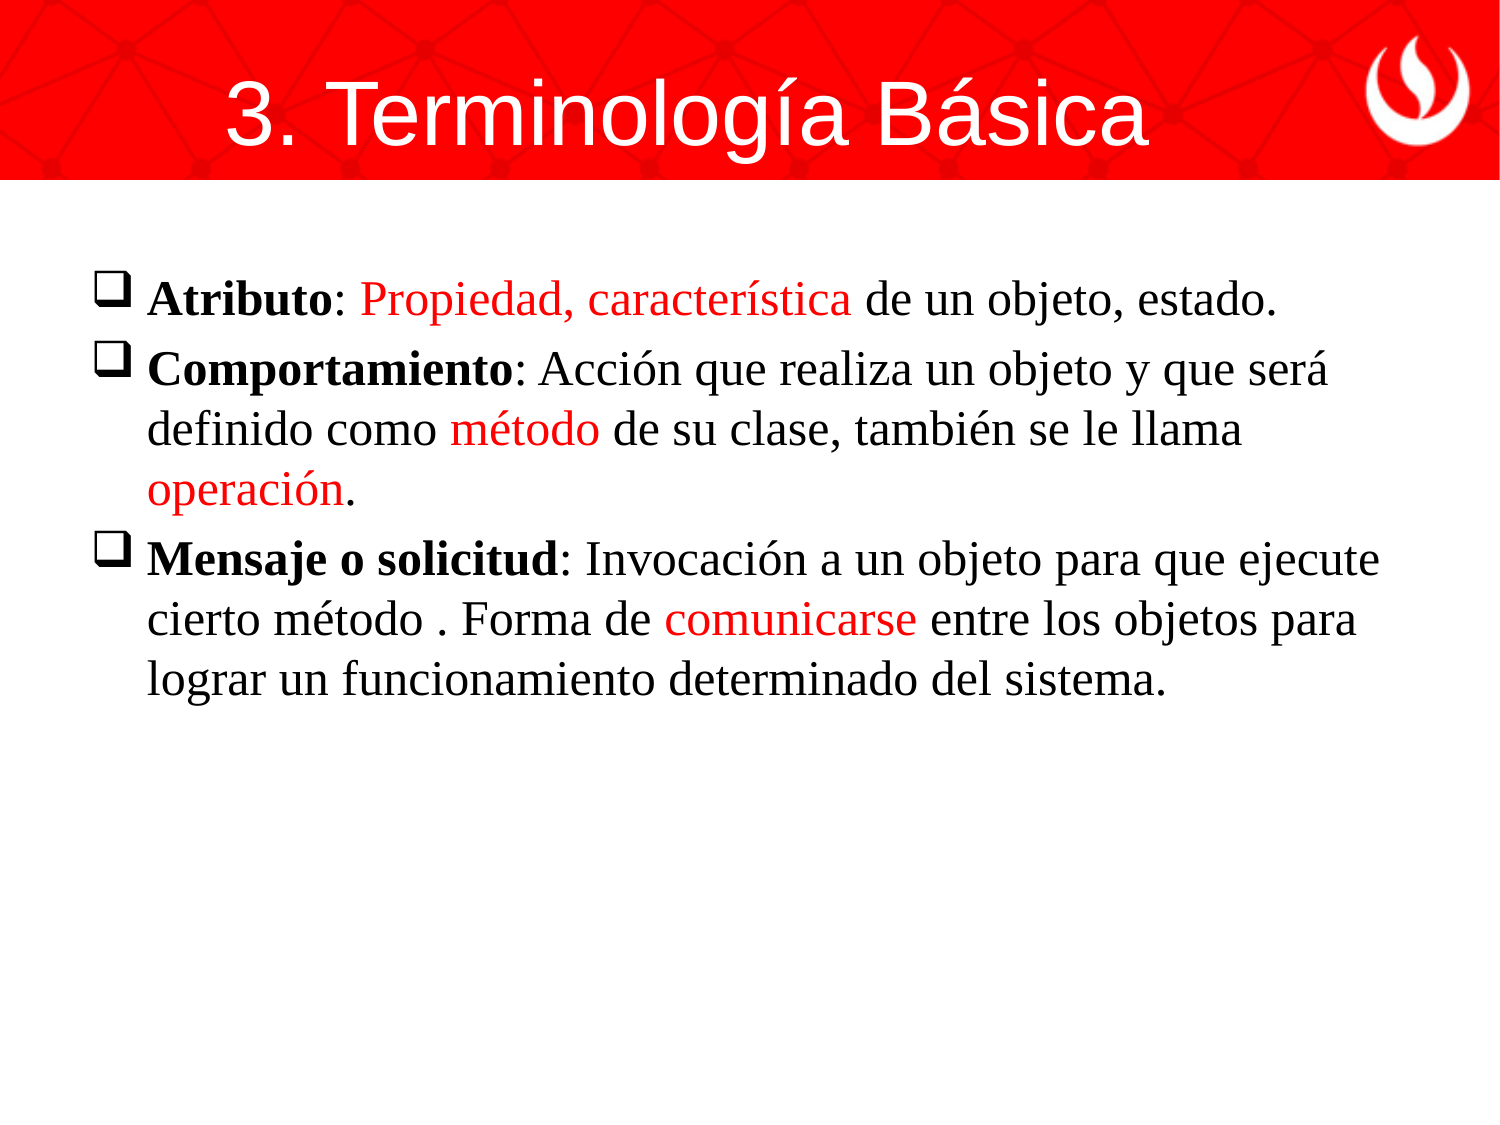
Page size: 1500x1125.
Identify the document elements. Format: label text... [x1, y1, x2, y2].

picture [0, 0, 1500, 180]
list Atributo: Propiedad, característica de un objeto, estado. Comportamiento: Acción que realiza un objeto y que será definido como método de su clase, también se le llama operación. Mensaje o solicitud: Invocación a un objeto para que ejecute cierto método . Forma de comunicarse entre los objetos para lograr un funcionamiento determinado del sistema. [75, 258, 1455, 792]
title 3. Terminología Básica [12, 15, 1363, 203]
